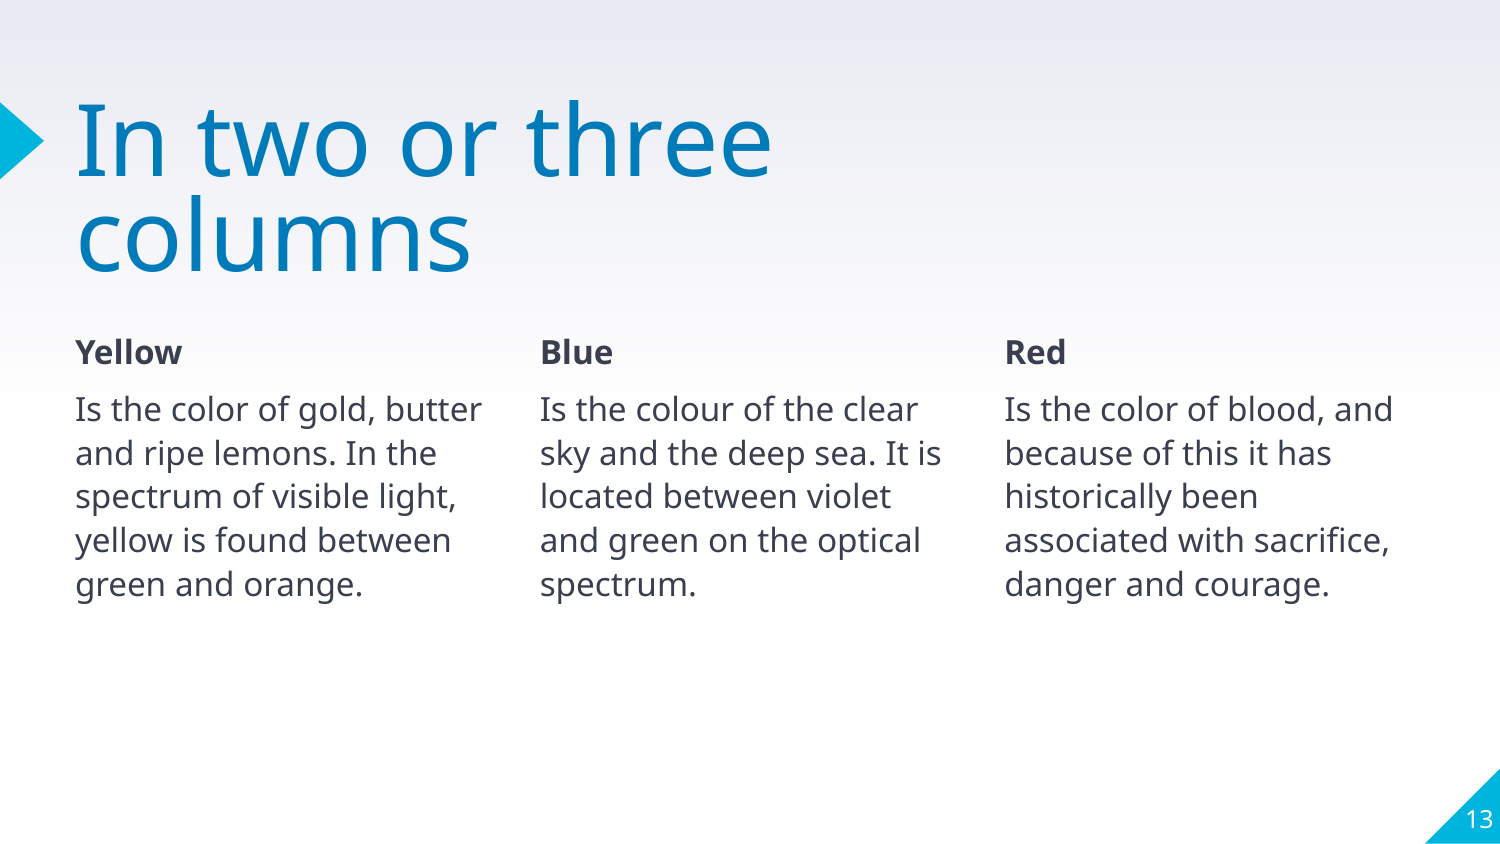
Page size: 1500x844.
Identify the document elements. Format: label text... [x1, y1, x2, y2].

list Blue Is the colour of the clear sky and the deep sea. It is located between violet and green on the optical spectrum. [539, 327, 961, 767]
slide_number 13 [1418, 760, 1494, 838]
list Yellow Is the color of gold, butter and ripe lemons. In the spectrum of visible light, yellow is found between green and orange. [75, 327, 496, 767]
list Red Is the color of blood, and because of this it has historically been associated with sacrifice, danger and courage. [1004, 327, 1425, 767]
title In two or three columns [75, 99, 1001, 277]
